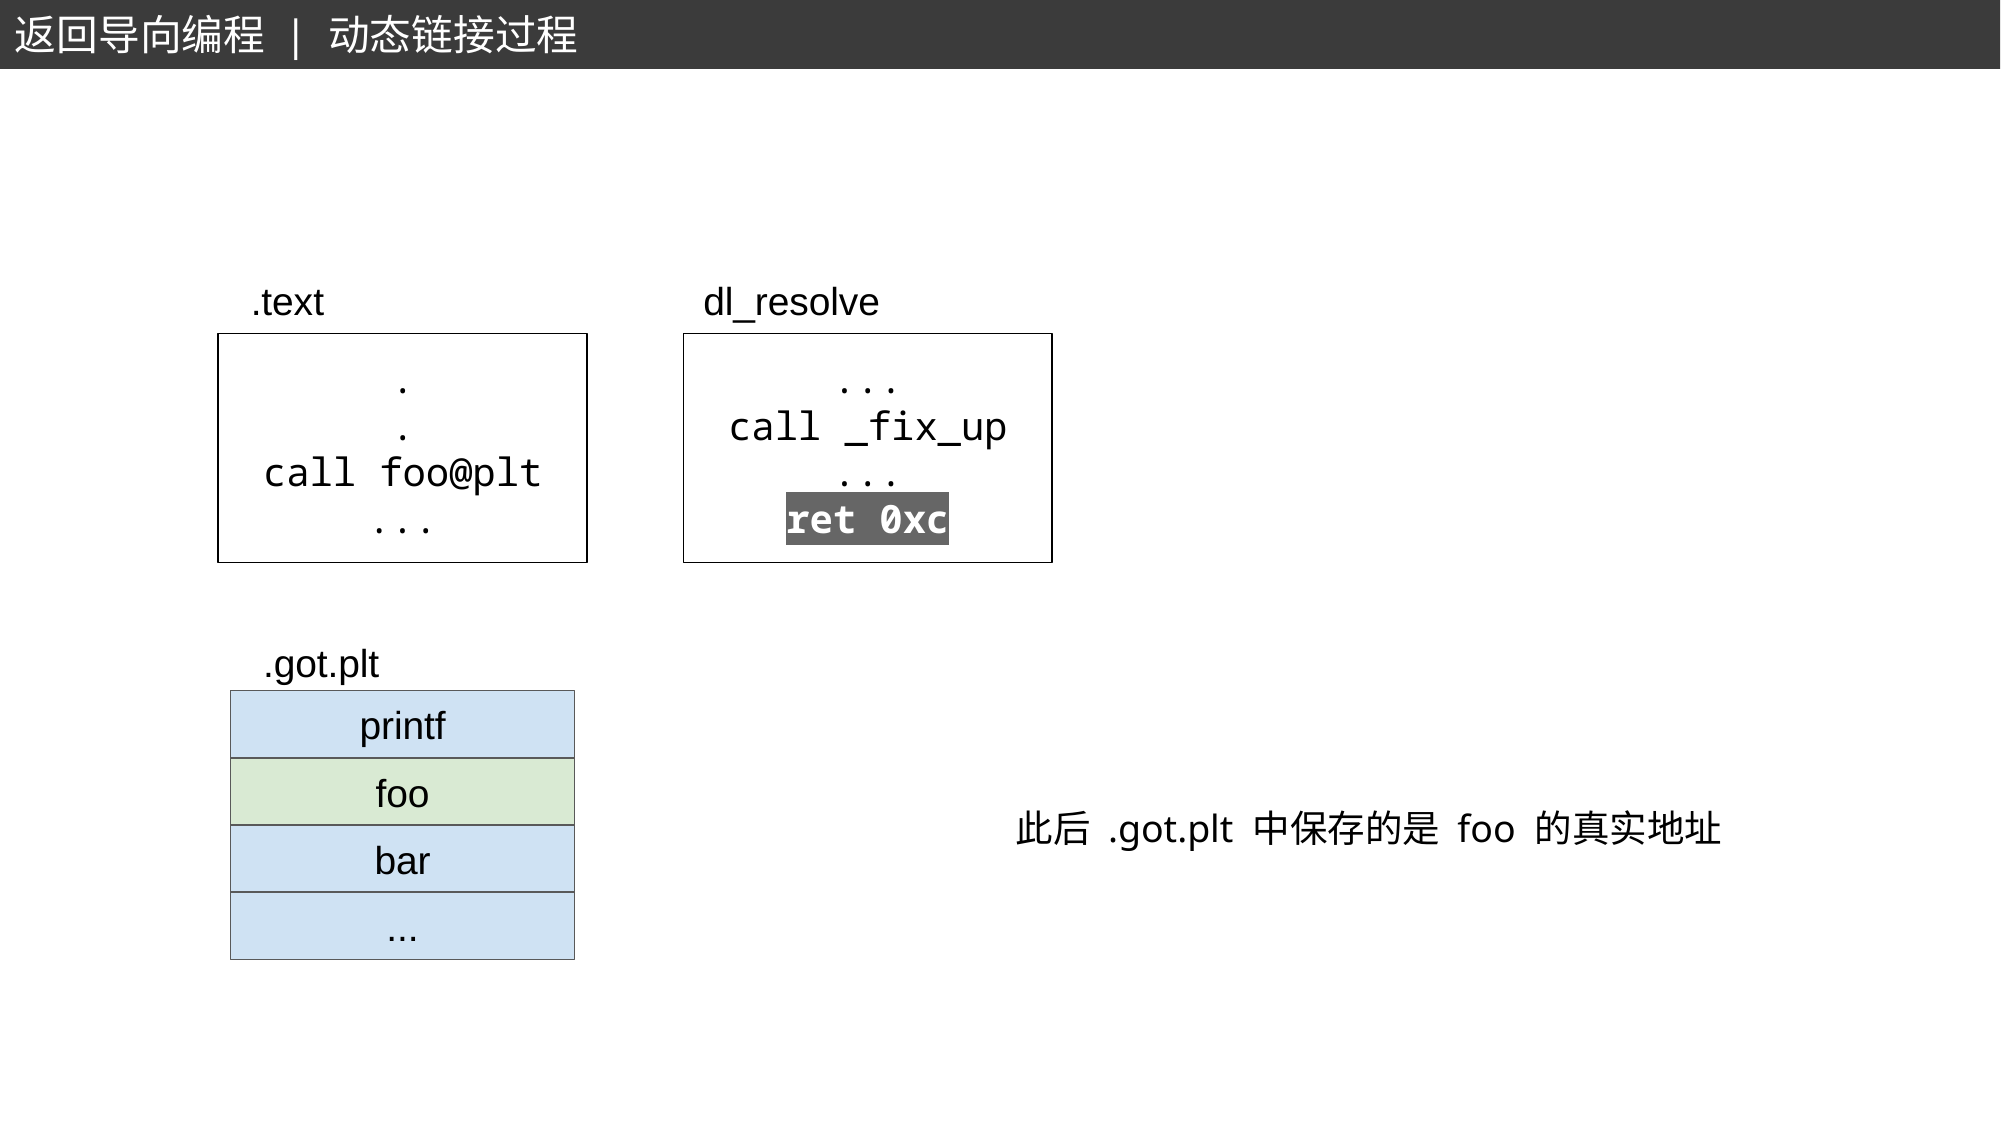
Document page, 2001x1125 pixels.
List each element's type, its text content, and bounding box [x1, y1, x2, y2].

text_box printf [230, 690, 575, 757]
text_box ... call _fix_up ... ret 0xc [683, 333, 1053, 563]
text_box ... [230, 892, 575, 960]
text_box .got.plt [243, 618, 437, 708]
text_box 返回导向编程 | 动态链接过程 [0, 1, 925, 67]
text_box foo [230, 757, 575, 825]
text_box .text [230, 256, 425, 346]
text_box 此后 .got.plt 中保存的是 foo 的真实地址 [1000, 798, 1737, 858]
text_box . . call foo@plt ... [218, 333, 588, 563]
text_box bar [230, 825, 575, 892]
text_box dl_resolve [683, 256, 966, 346]
